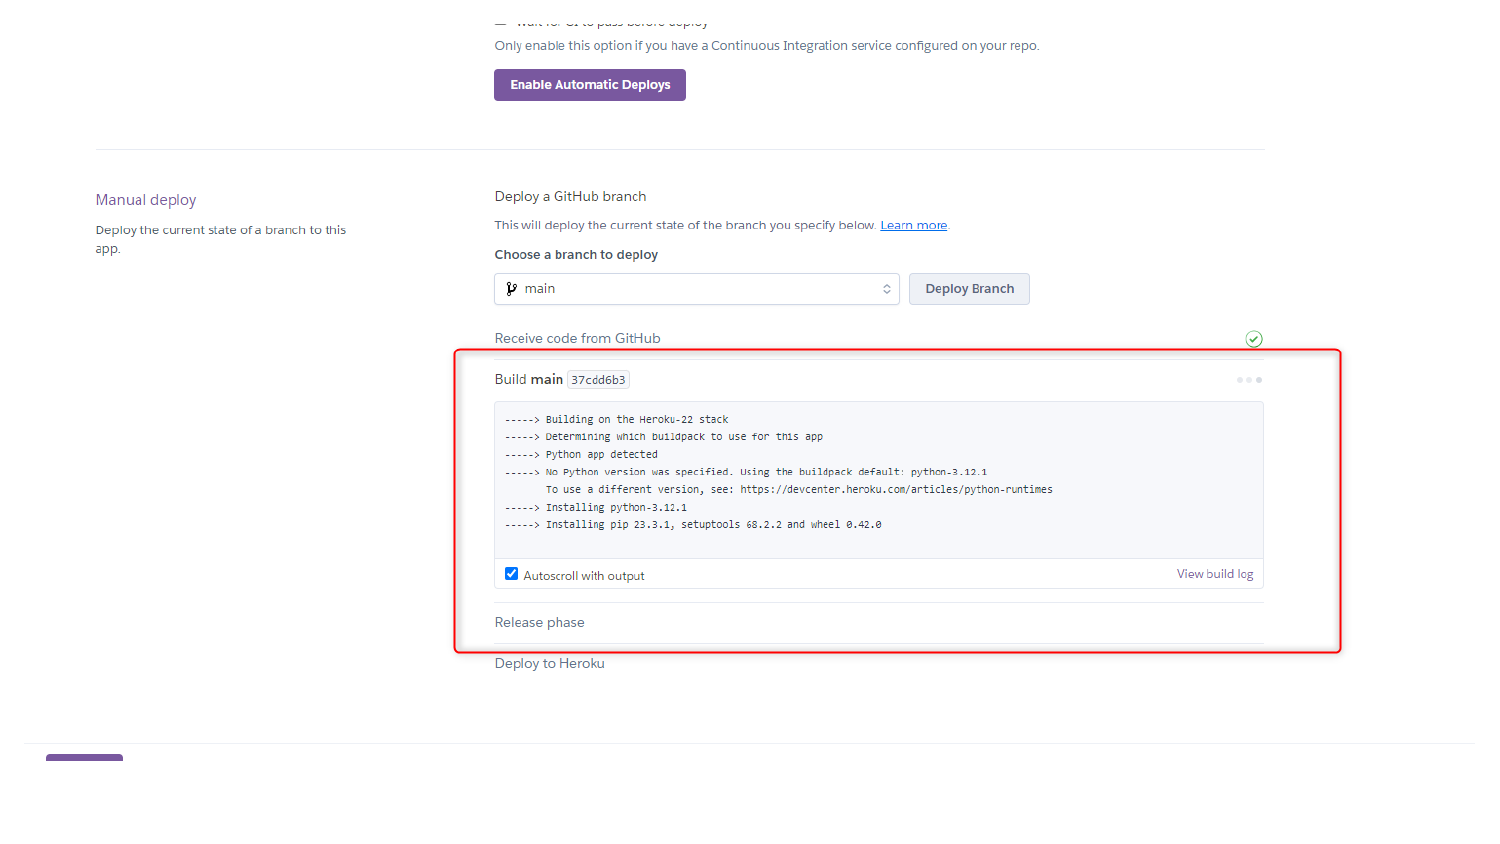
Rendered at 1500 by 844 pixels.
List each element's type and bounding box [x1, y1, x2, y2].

picture [24, 24, 1476, 761]
